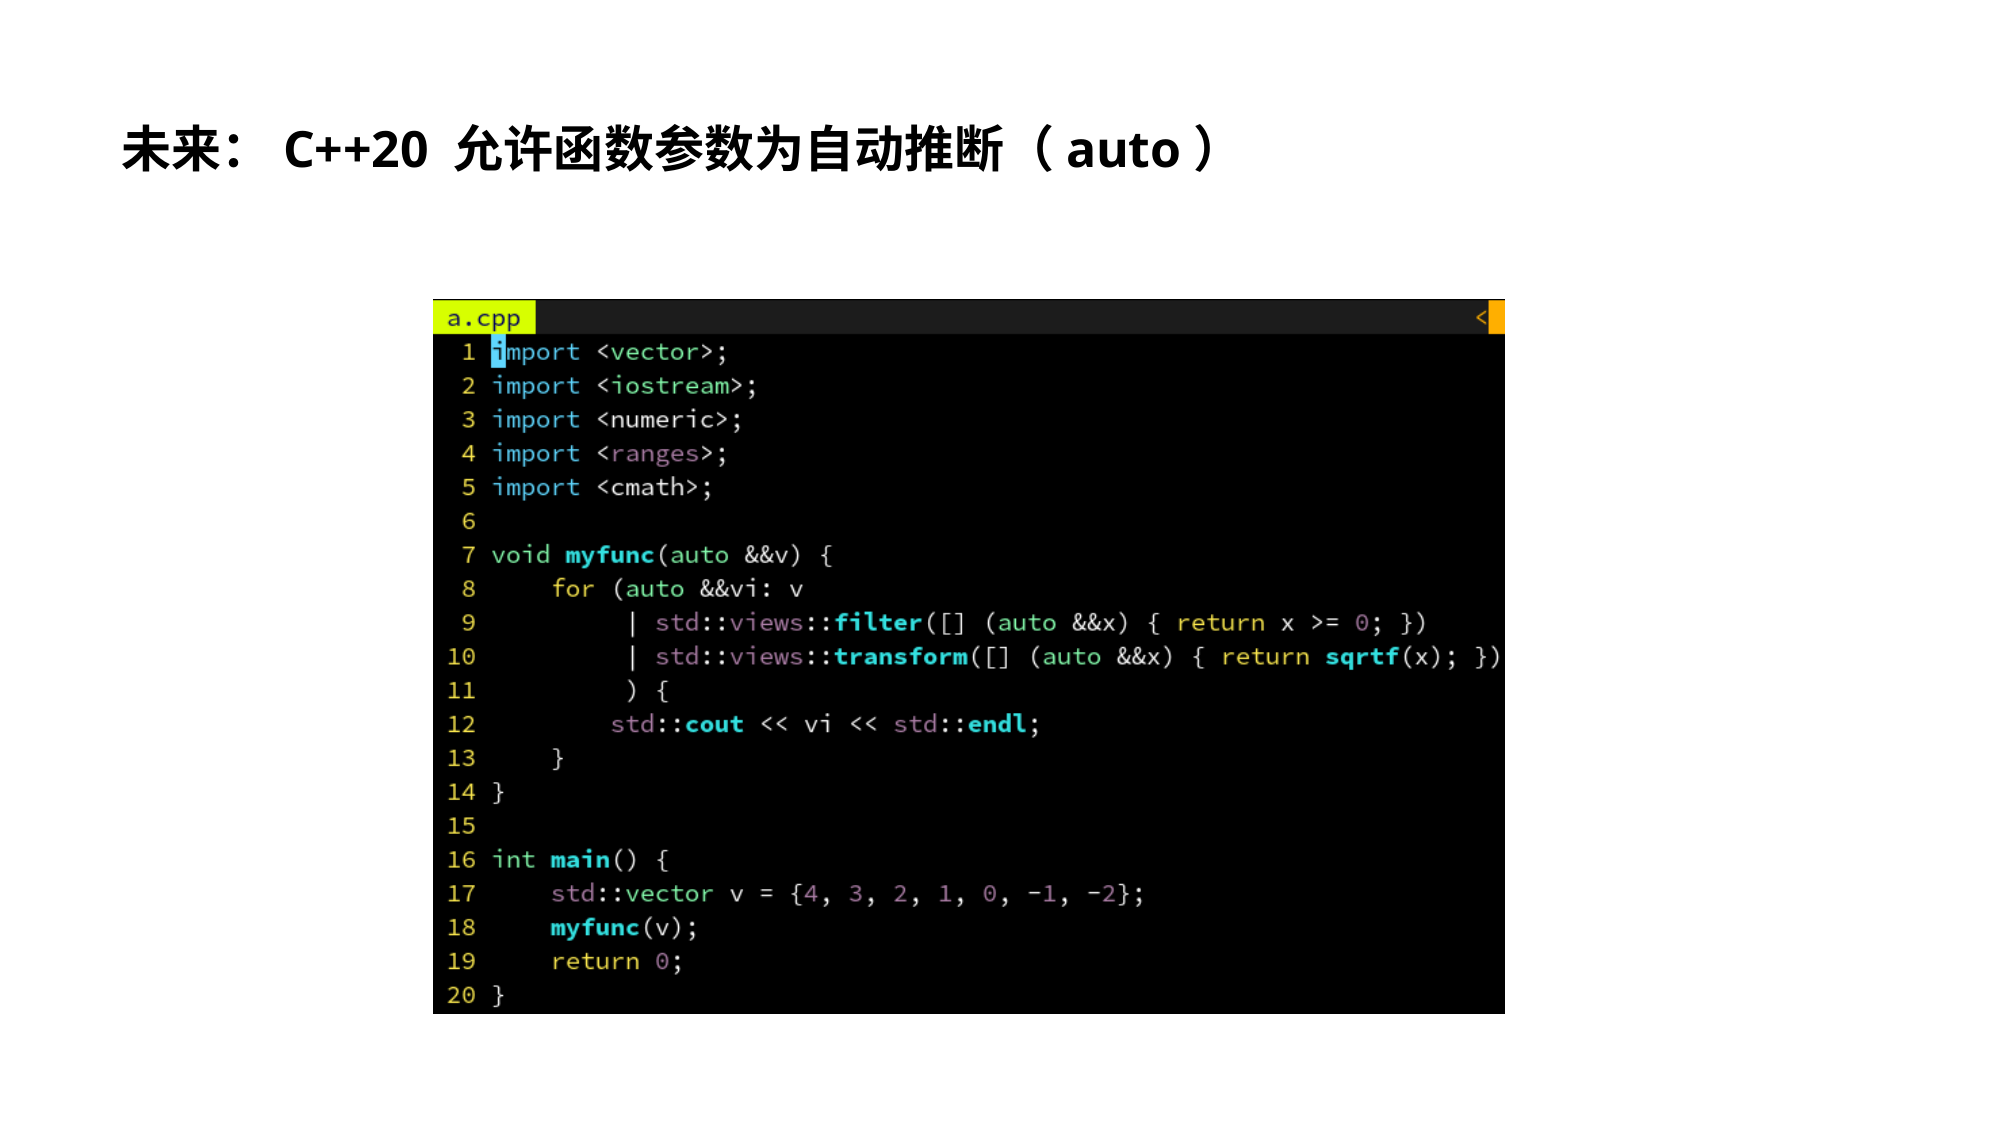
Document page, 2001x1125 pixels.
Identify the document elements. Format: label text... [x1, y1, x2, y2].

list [433, 299, 1505, 1014]
title 未来：C++20 允许函数参数为自动推断（auto） [106, 42, 1832, 260]
